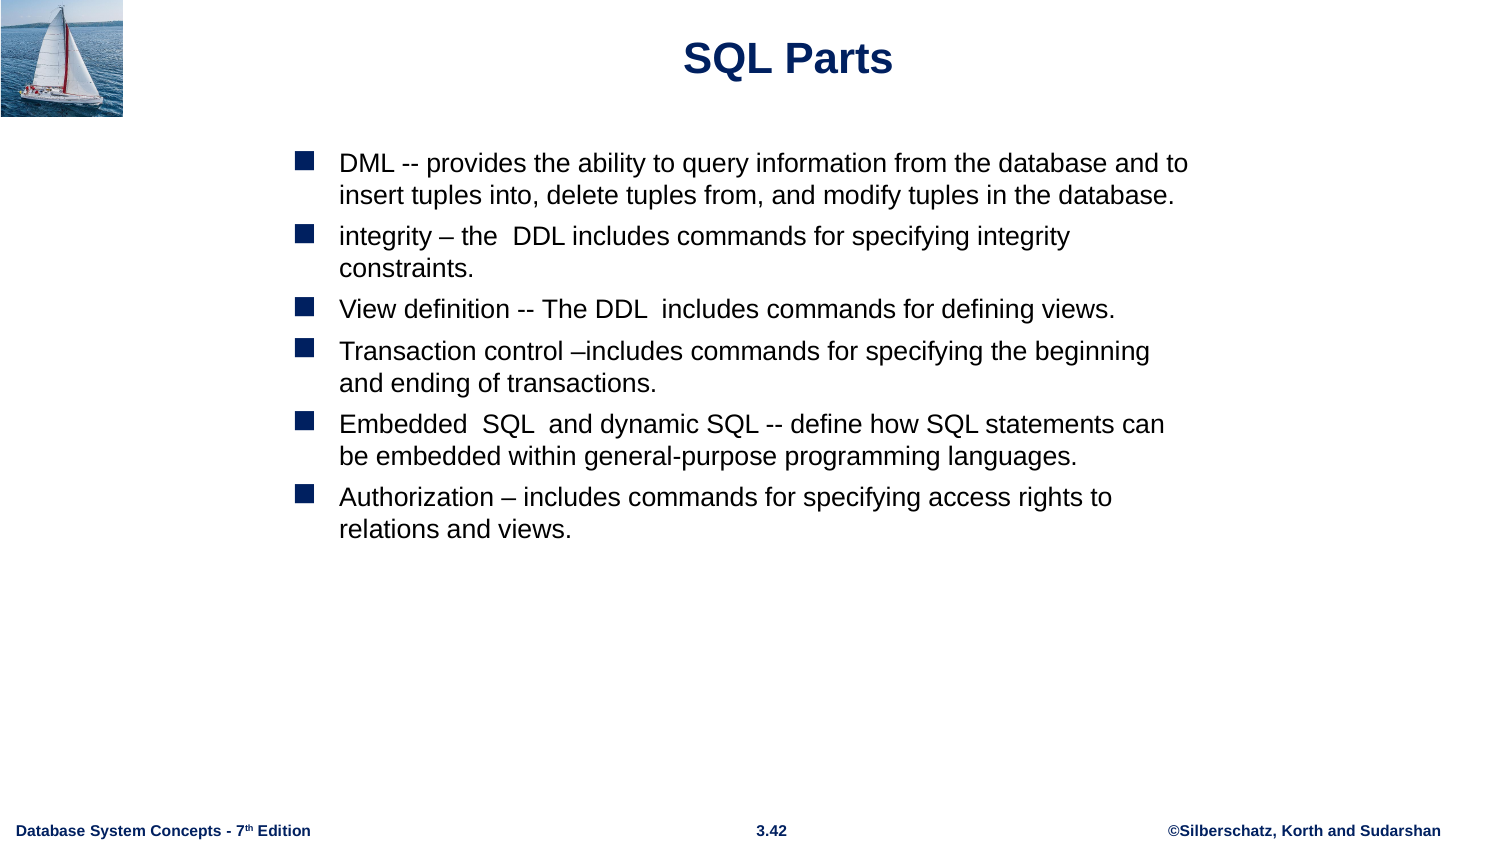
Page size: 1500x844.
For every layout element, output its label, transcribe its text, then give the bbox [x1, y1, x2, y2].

list DML -- provides the ability to query information from the database and to insert tuples into, delete tuples from, and modify tuples in the database. integrity – the DDL includes commands for specifying integrity constraints. View definition -- The DDL includes commands for defining views. Transaction control –includes commands for specifying the beginning and ending of transactions. Embedded SQL and dynamic SQL -- define how SQL statements can be embedded within general-purpose programming languages. Authorization – includes commands for specifying access rights to relations and views. [282, 138, 1216, 745]
title SQL Parts [125, 14, 1452, 90]
picture [0, 0, 123, 117]
